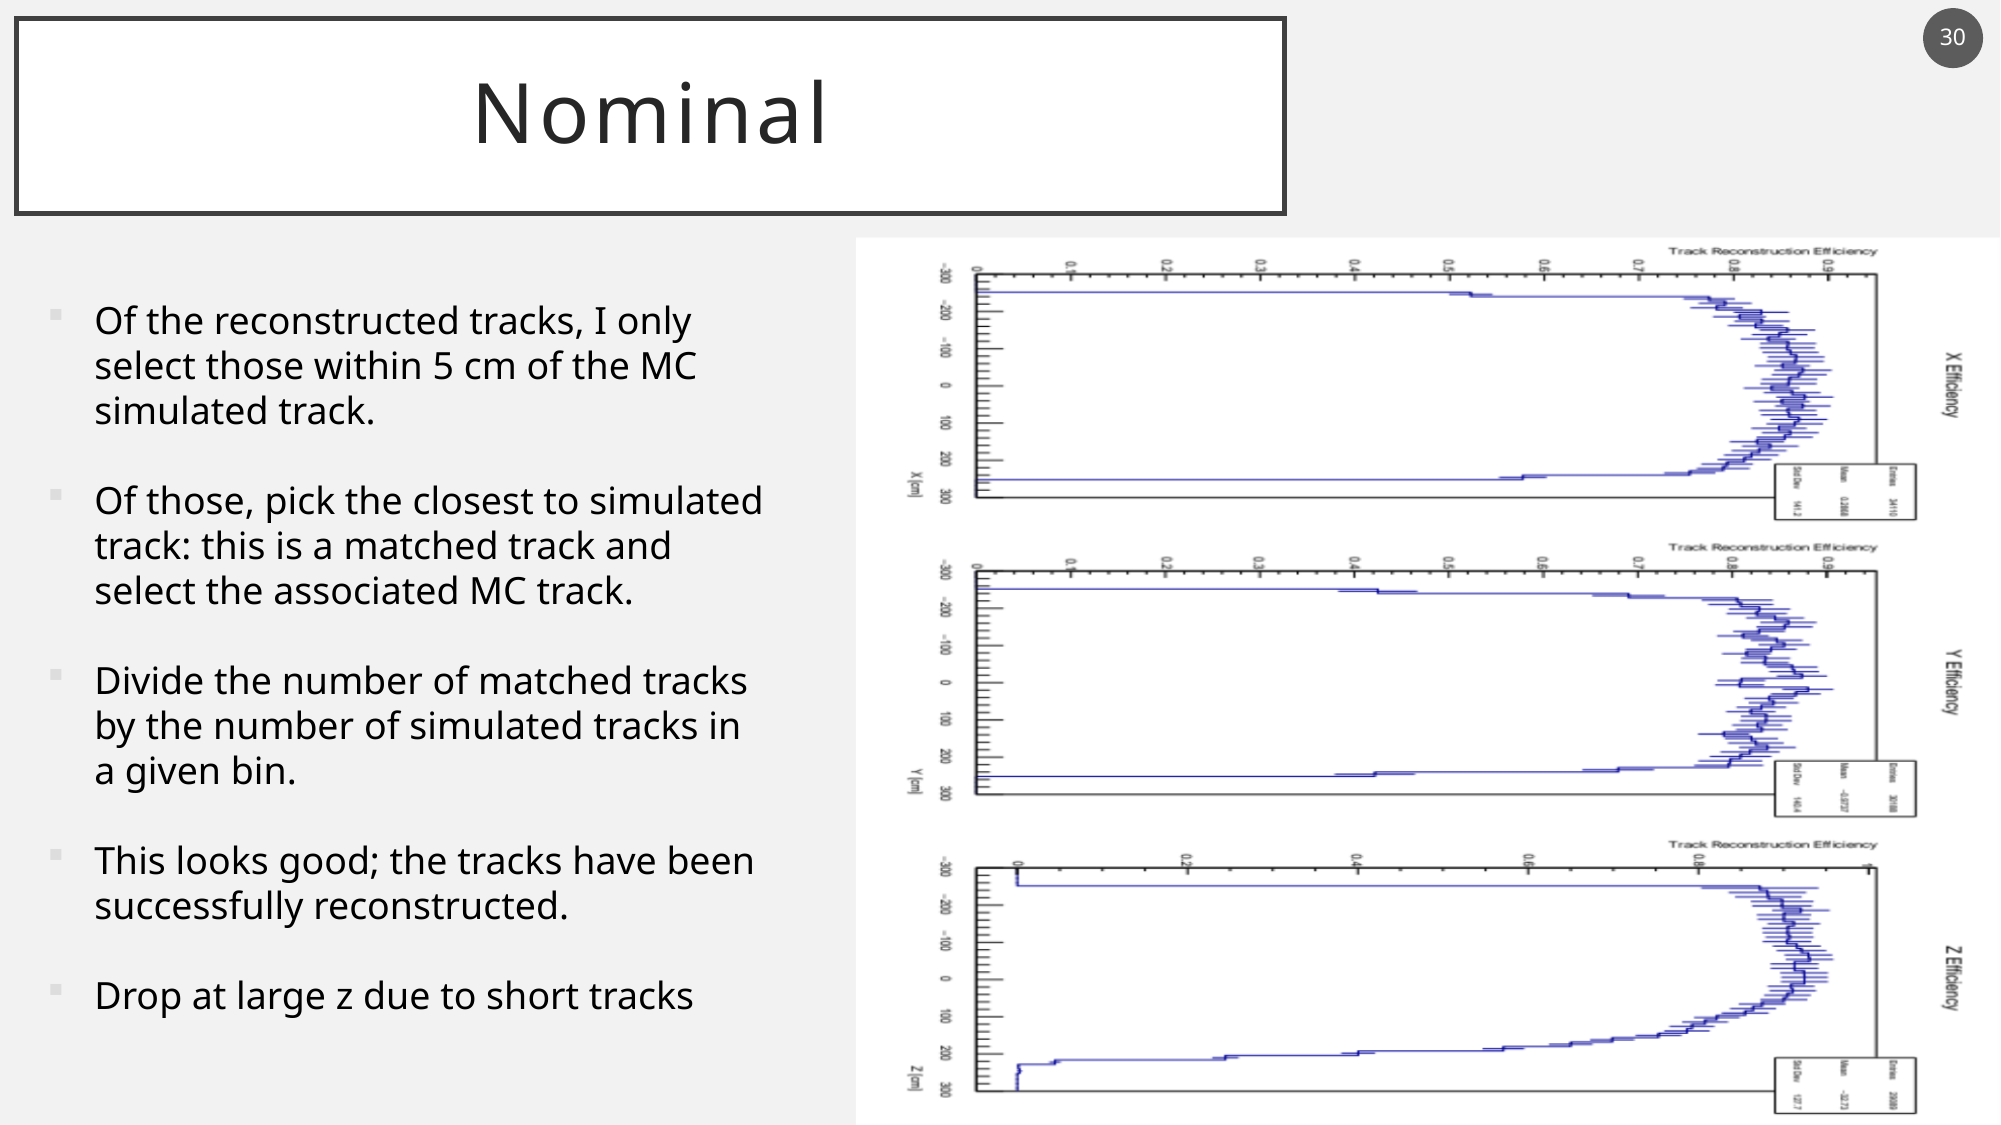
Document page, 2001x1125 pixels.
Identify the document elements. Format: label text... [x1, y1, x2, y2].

title Nominal [14, 16, 1287, 216]
picture [983, 108, 1872, 1125]
slide_number 30 [1923, 8, 1984, 69]
text_box Of the reconstructed tracks, I only select those within 5 cm of the MC simulated track. Of those, pick the closest to simulated track: this is a matched track and select the associated MC track. Divide the number of matched tracks by the number of simulated tracks in a given bin. This looks good; the tracks have been successfully reconstructed. Drop at large z due to short tracks [32, 289, 780, 1070]
